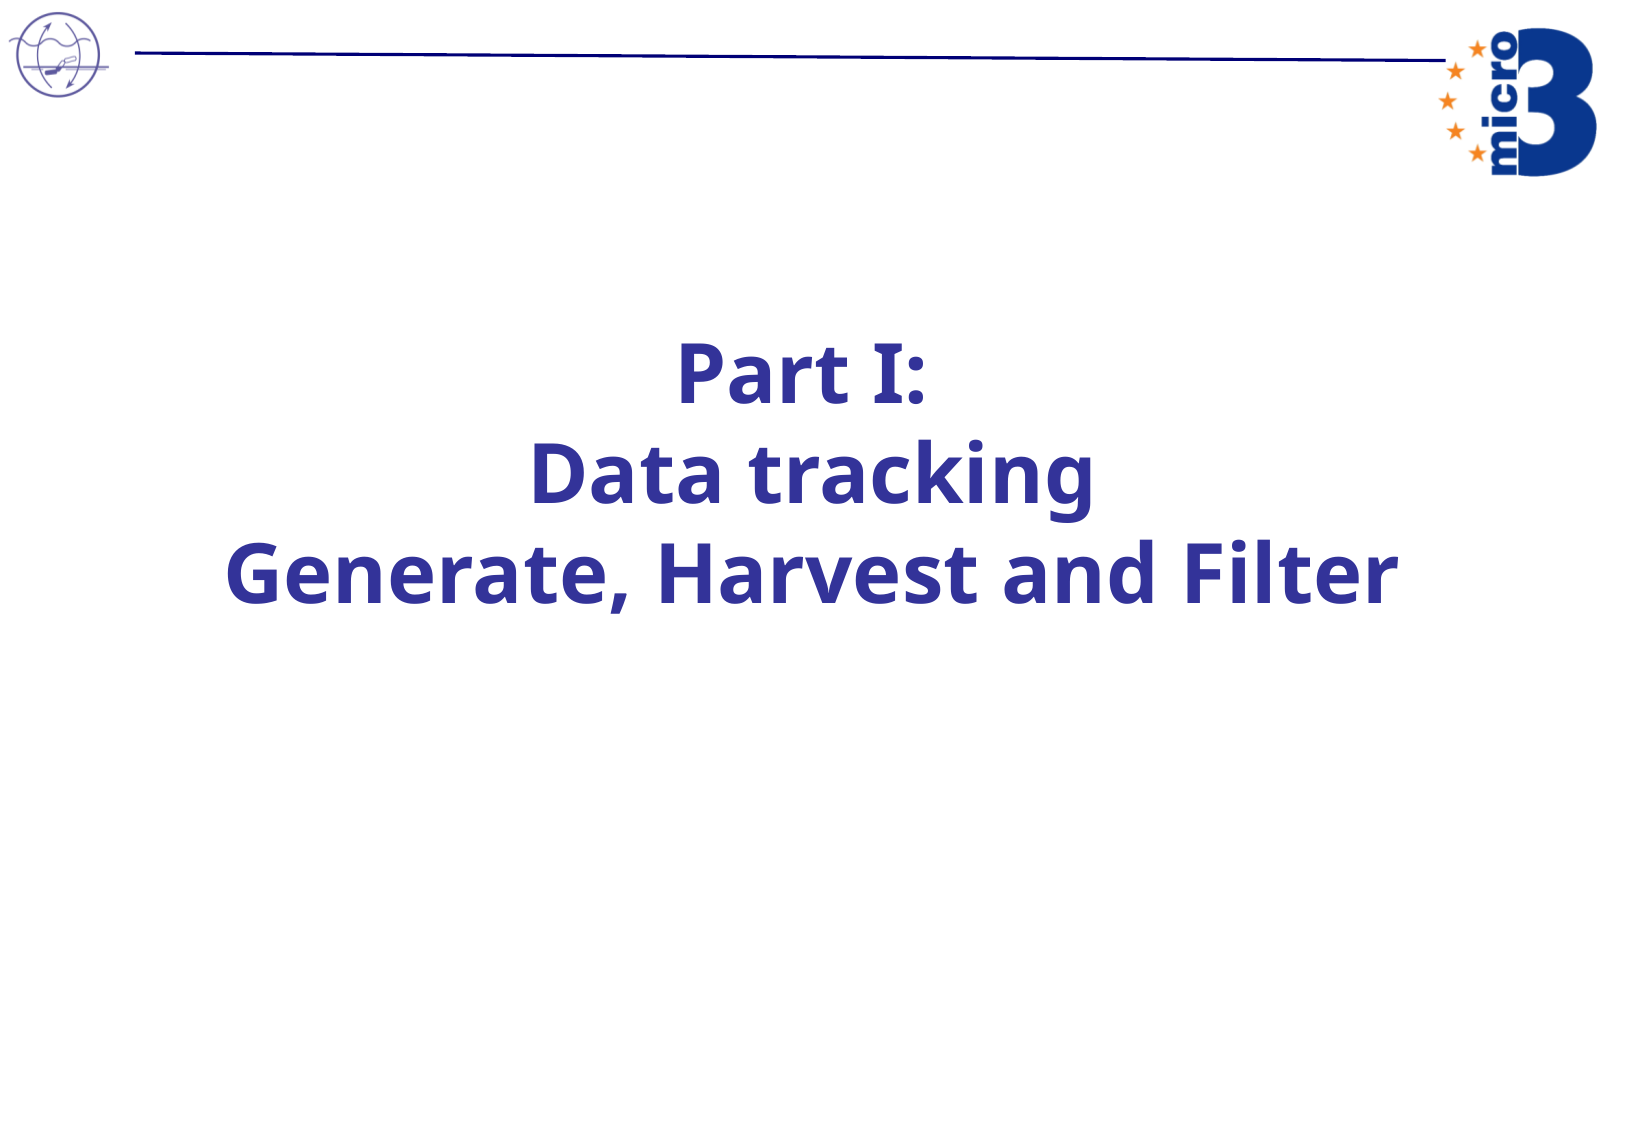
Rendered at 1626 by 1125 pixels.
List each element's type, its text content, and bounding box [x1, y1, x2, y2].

title Part I: Data tracking Generate, Harvest and Filter [121, 349, 1504, 591]
picture [0, 0, 115, 105]
picture [1436, 25, 1603, 180]
